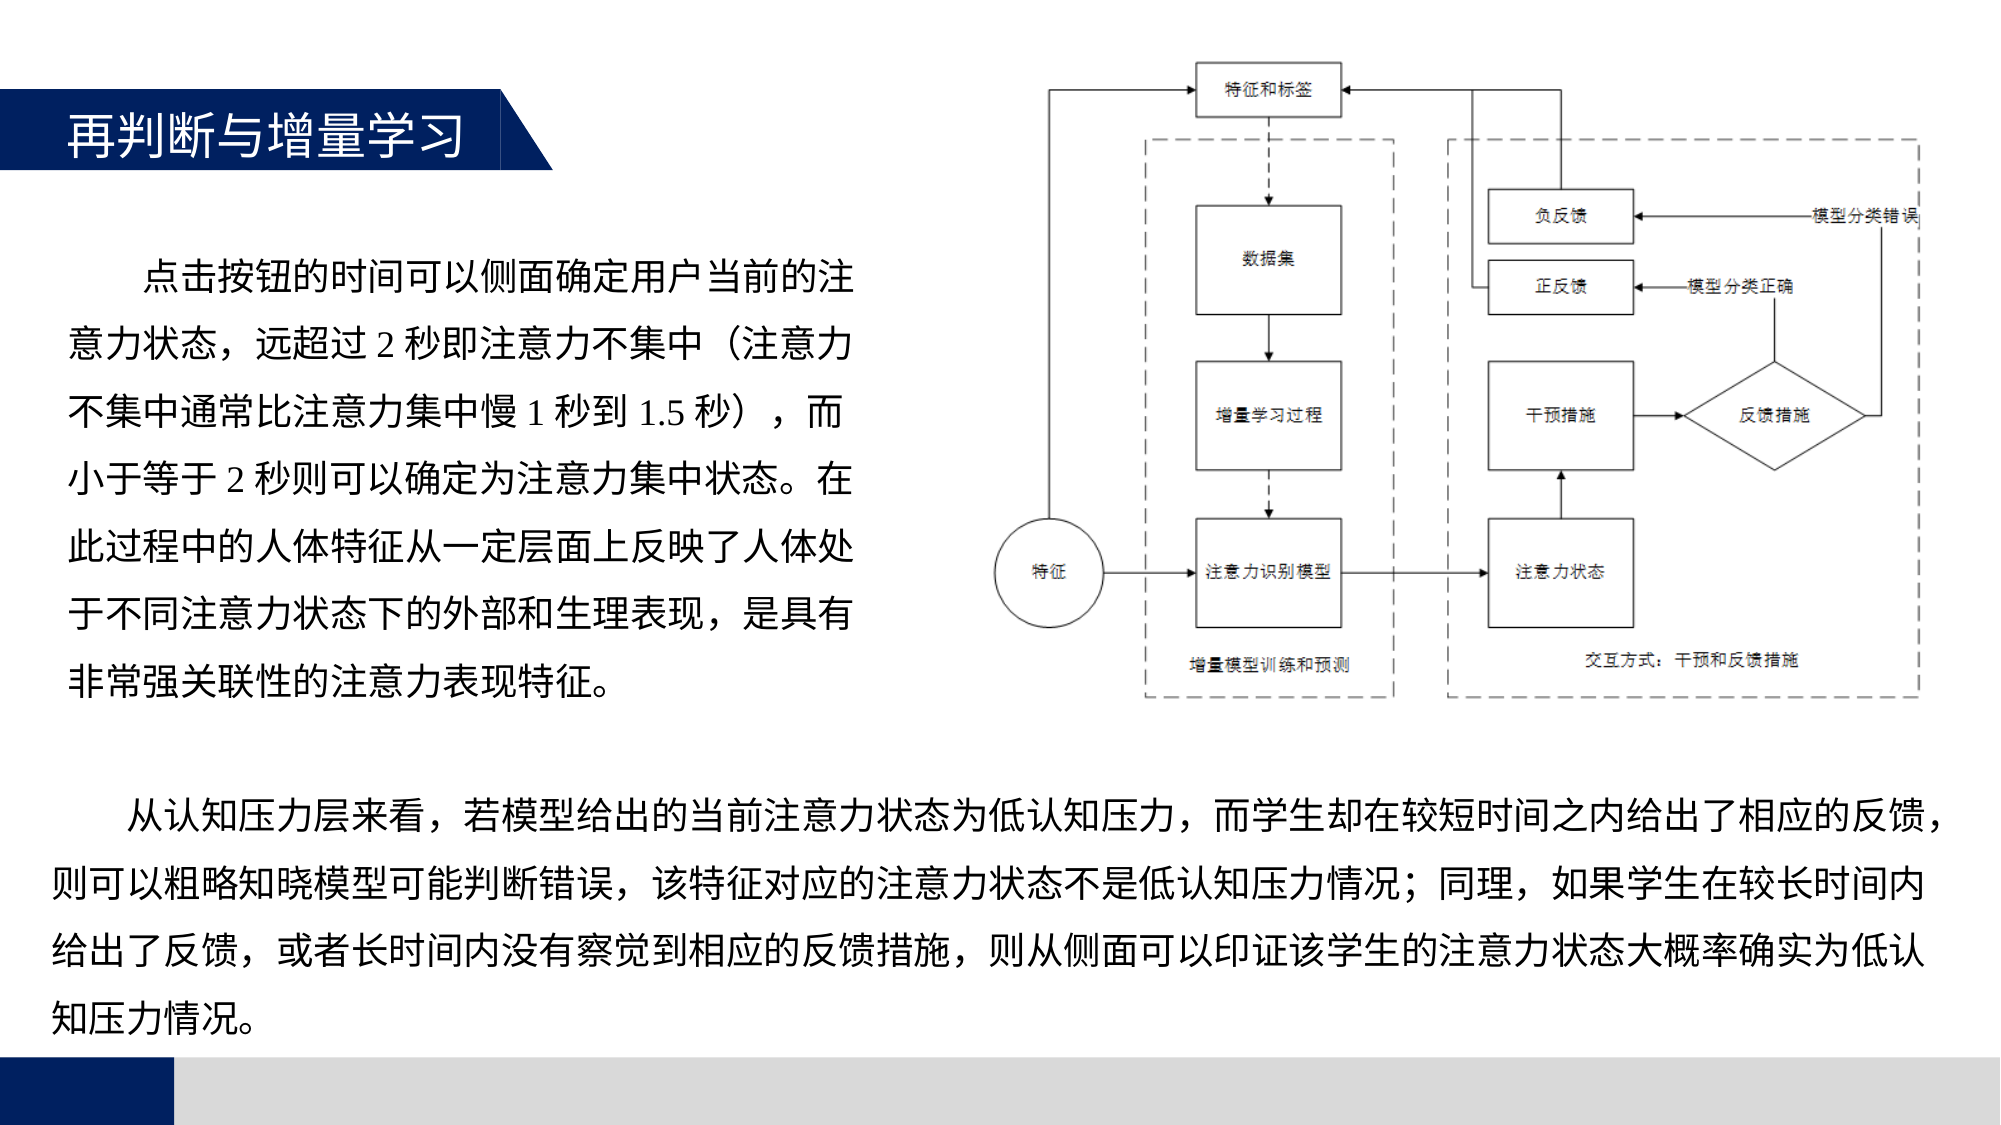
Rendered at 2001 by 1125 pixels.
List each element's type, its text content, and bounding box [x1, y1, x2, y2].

text_box 点击按钮的时间可以侧面确定用户当前的注意力状态，远超过2秒即注意力不集中（注意力不集中通常比注意力集中慢1秒到1.5秒），而小于等于2秒则可以确定为注意力集中状态。在此过程中的人体特征从一定层面上反映了人体处于不同注意力状态下的外部和生理表现，是具有非常强关联性的注意力表现特征。 [52, 222, 875, 710]
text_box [0, 89, 553, 173]
text_box 从认知压力层来看，若模型给出的当前注意力状态为低认知压力，而学生却在较短时间之内给出了相应的反馈，则可以粗略知晓模型可能判断错误，该特征对应的注意力状态不是低认知压力情况；同理，如果学生在较长时间内给出了反馈，或者长时间内没有察觉到相应的反馈措施，则从侧面可以印证该学生的注意力状态大概率确实为低认知压力情况。 [36, 762, 1964, 1048]
picture [976, 44, 1929, 709]
